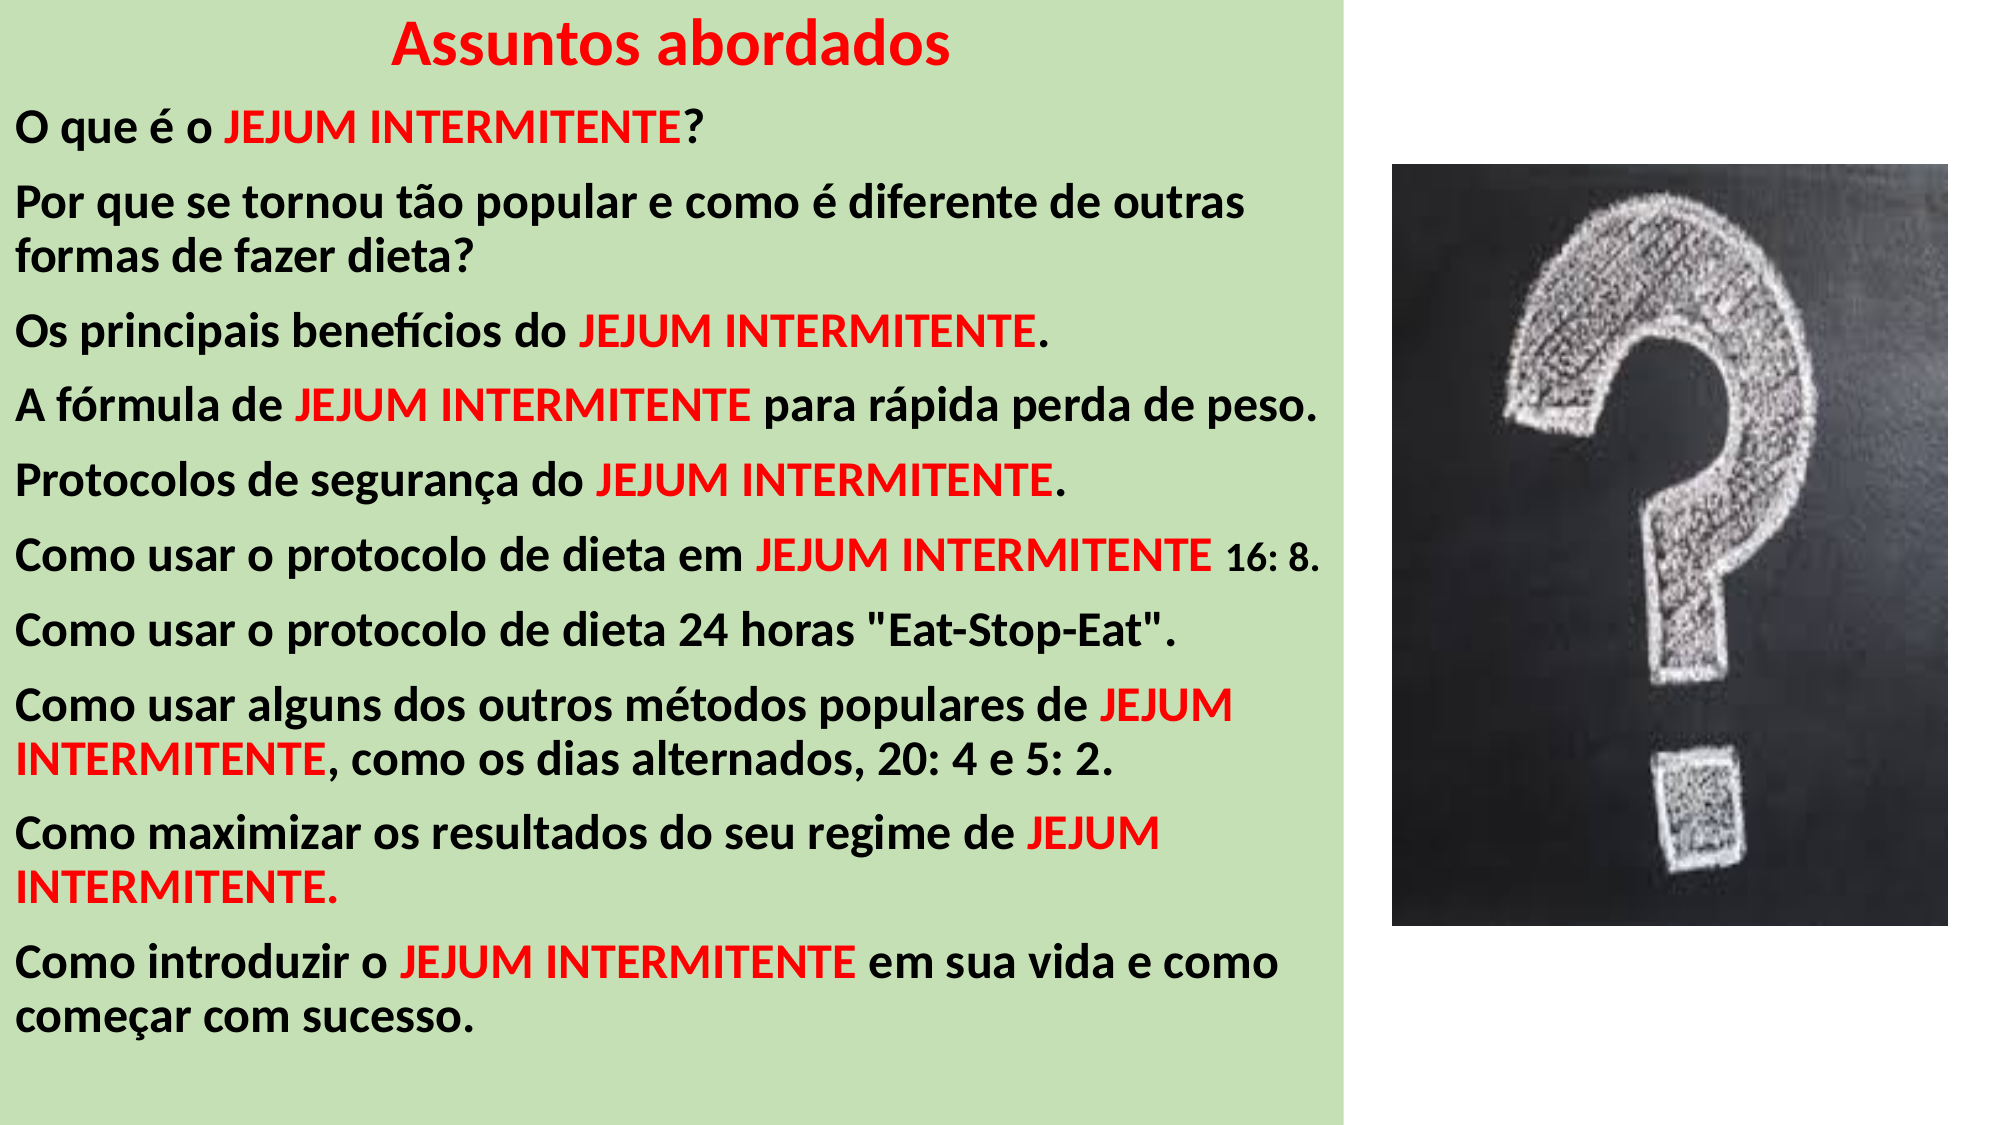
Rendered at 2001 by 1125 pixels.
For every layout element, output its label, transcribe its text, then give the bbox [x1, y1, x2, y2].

subtitle Assuntos abordados O que é o JEJUM INTERMITENTE? Por que se tornou tão popular e como é diferente de outras formas de fazer dieta? Os principais benefícios do JEJUM INTERMITENTE. A fórmula de JEJUM INTERMITENTE para rápida perda de peso. Protocolos de segurança do JEJUM INTERMITENTE. Como usar o protocolo de dieta em JEJUM INTERMITENTE 16: 8. Como usar o protocolo de dieta 24 horas "Eat-Stop-Eat". Como usar alguns dos outros métodos populares de JEJUM INTERMITENTE, como os dias alternados, 20: 4 e 5: 2. Como maximizar os resultados do seu regime de JEJUM INTERMITENTE. Como introduzir o JEJUM INTERMITENTE em sua vida e como começar com sucesso. [0, 0, 1344, 1125]
picture [1392, 164, 1948, 926]
